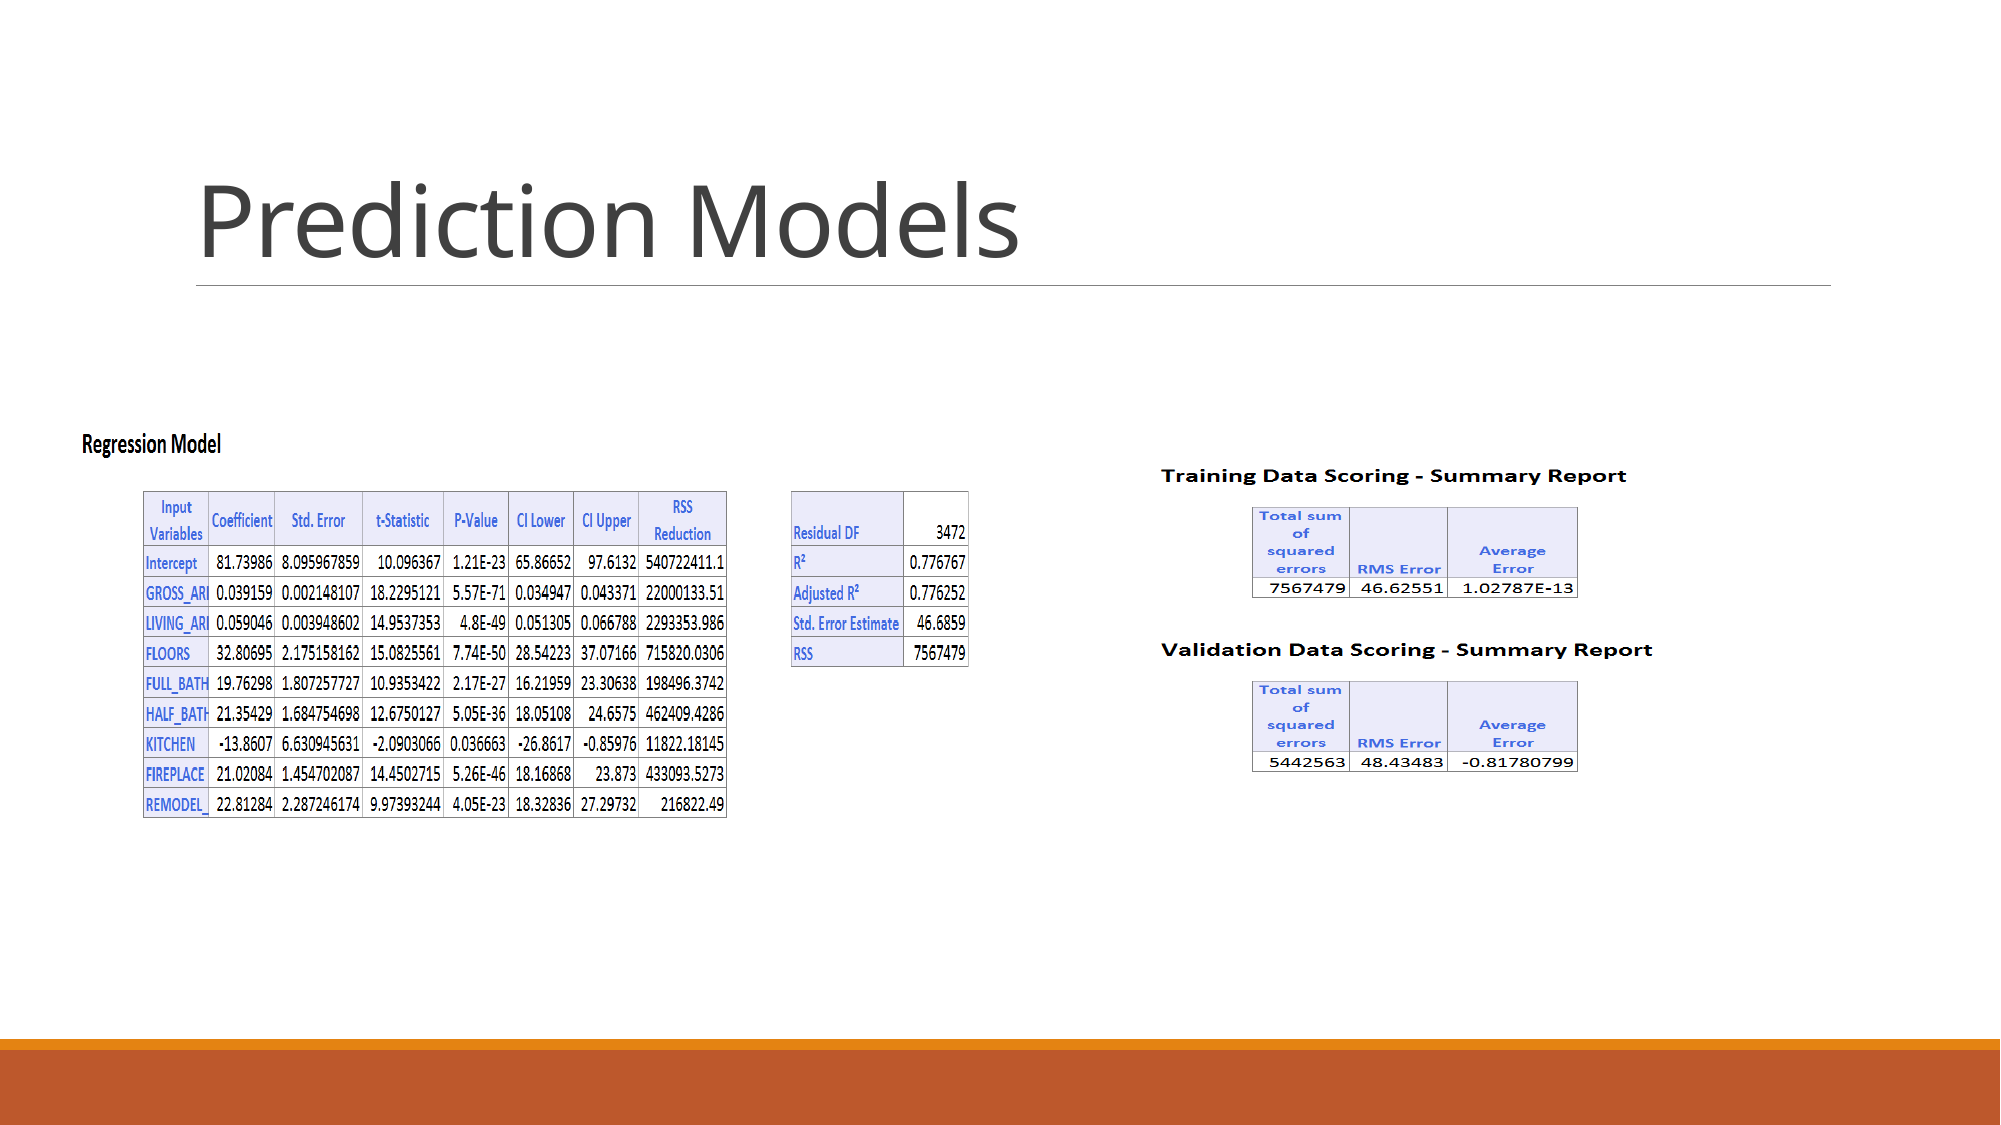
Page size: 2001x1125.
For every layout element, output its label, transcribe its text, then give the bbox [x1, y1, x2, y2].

picture [1153, 455, 1696, 811]
title Prediction Models [180, 47, 1830, 285]
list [69, 392, 985, 874]
